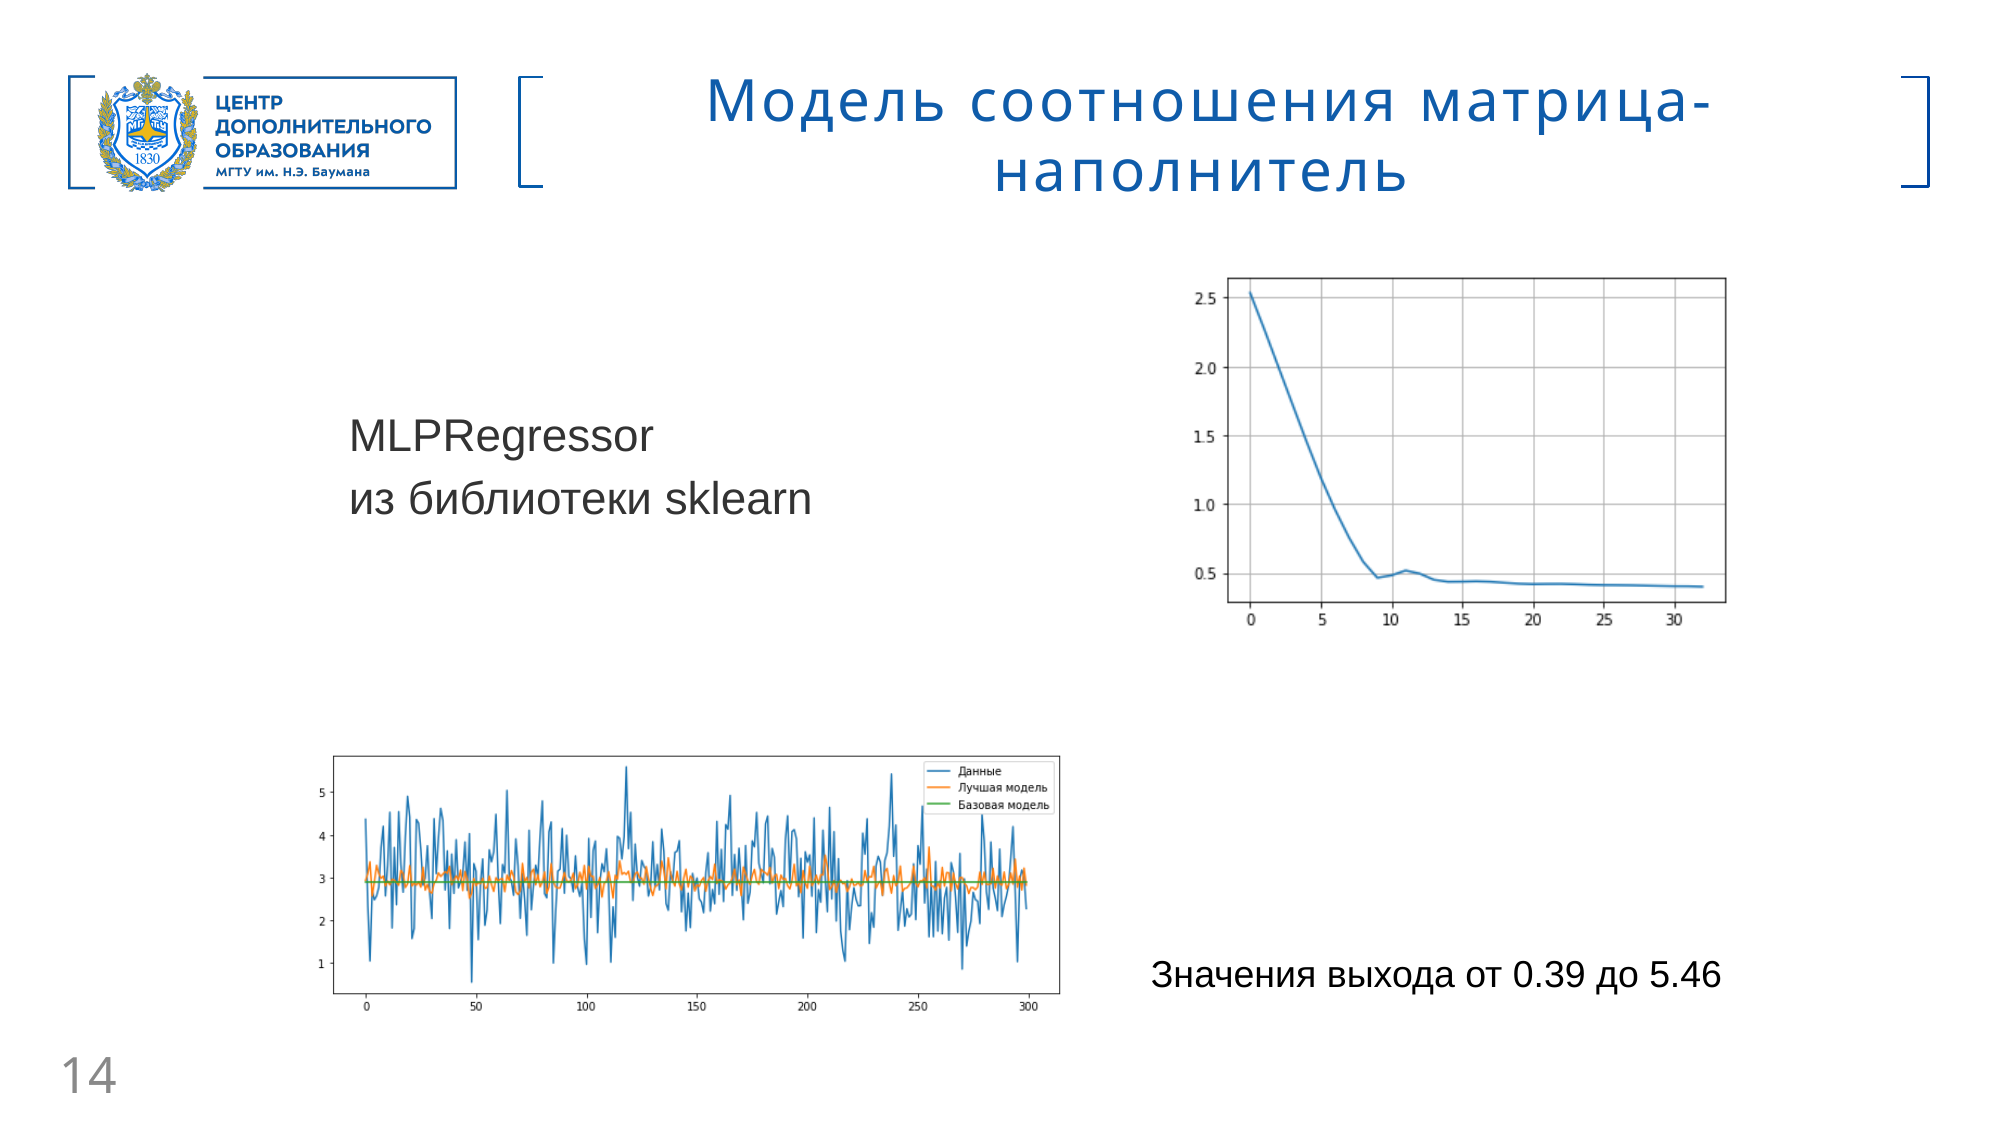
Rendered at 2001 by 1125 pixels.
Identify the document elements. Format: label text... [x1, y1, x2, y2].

picture [1171, 263, 1749, 642]
text_box MLPRegressor из библиотеки sklearn [348, 263, 1058, 658]
text_box Значения выхода от 0.39 до 5.46 [1136, 942, 1749, 1000]
picture [68, 73, 457, 192]
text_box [505, 76, 1929, 189]
picture [307, 747, 1070, 1027]
slide_number 14 [44, 1055, 149, 1101]
